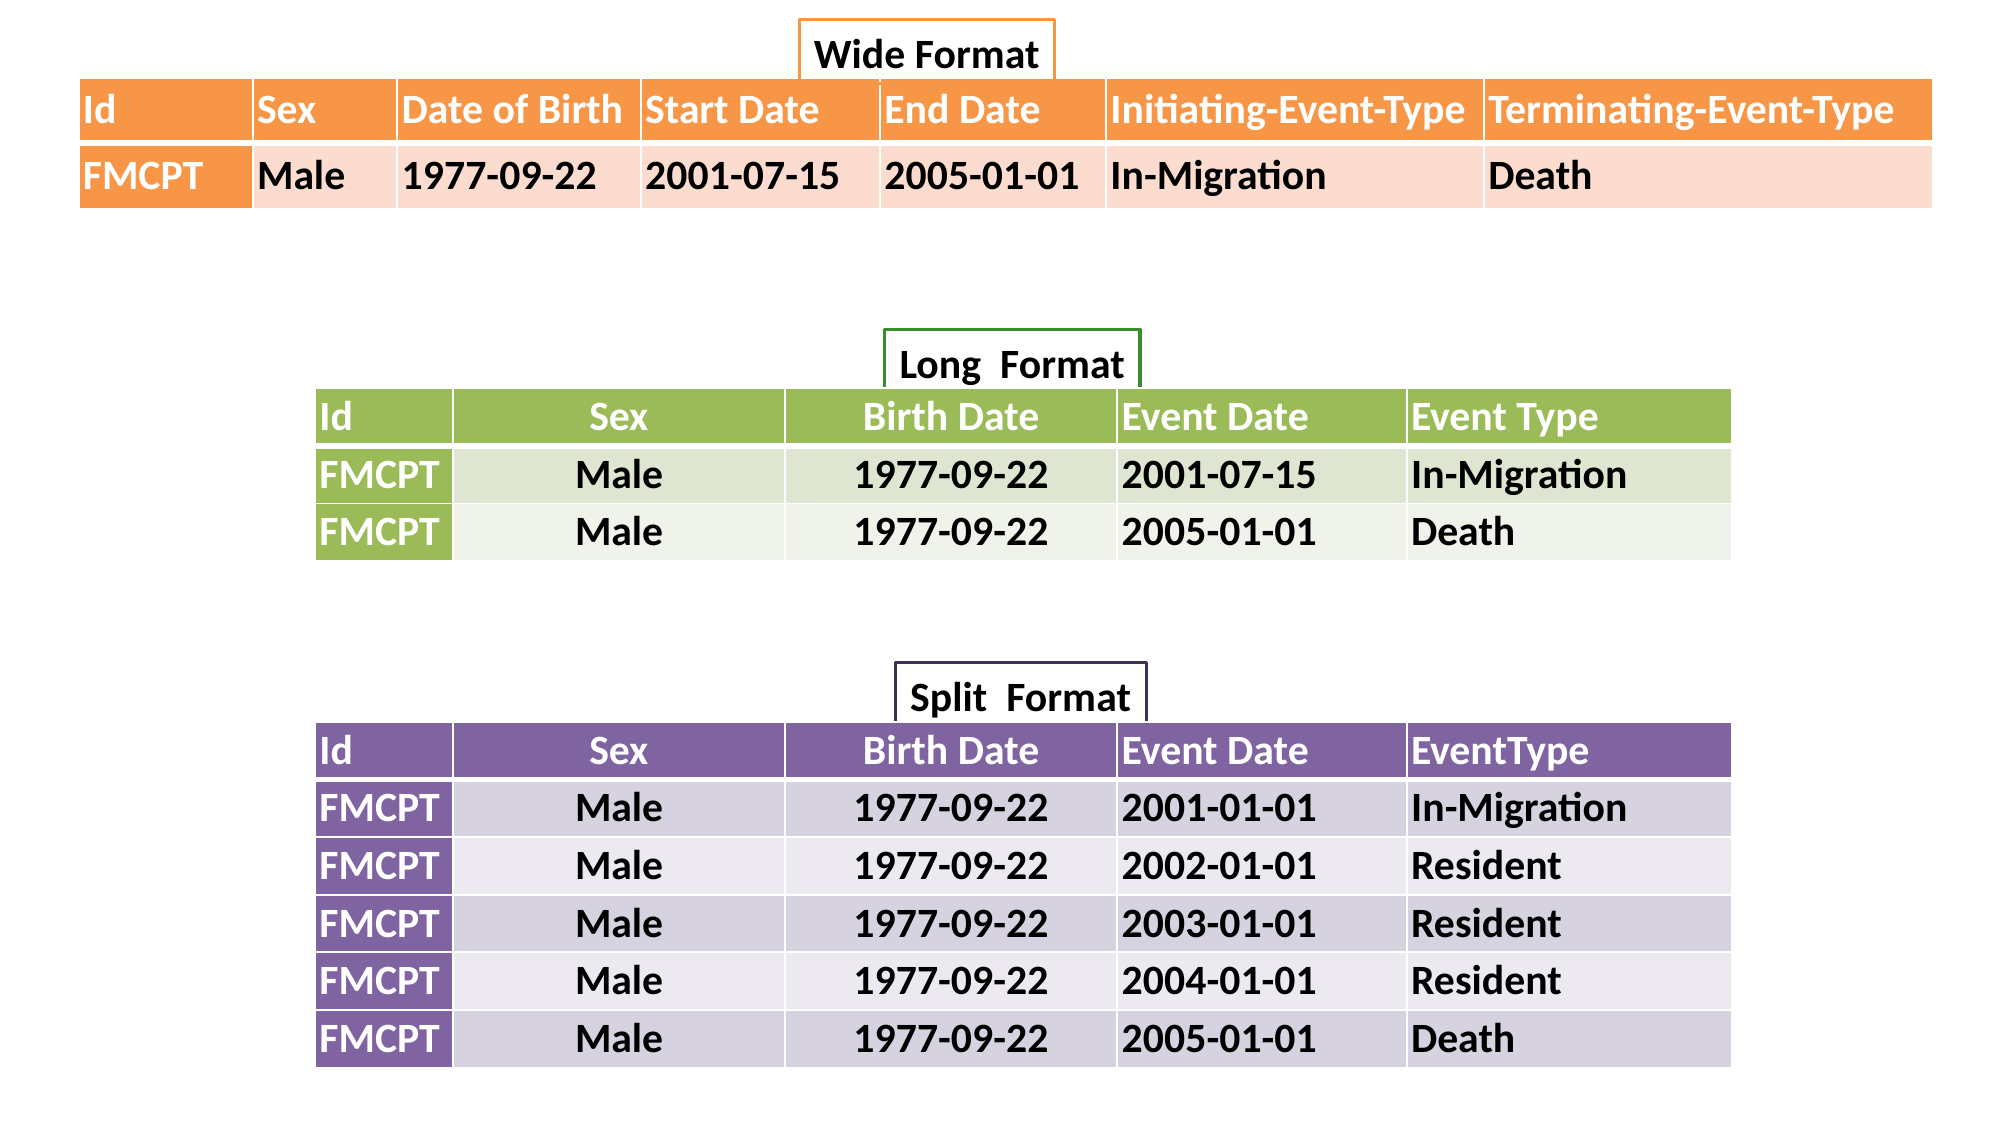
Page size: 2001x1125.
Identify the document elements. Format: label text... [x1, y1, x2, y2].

table_cell Death [1485, 146, 1932, 208]
table_cell FMCPT [316, 449, 452, 503]
table_header Event Date [1118, 723, 1406, 777]
table_cell 1977-09-22 [786, 504, 1116, 560]
table_cell Male [454, 504, 784, 560]
table_cell In-Migration [1408, 782, 1731, 836]
table_cell 2001-01-01 [1118, 782, 1406, 836]
text_box Long Format [884, 329, 1141, 387]
table_cell Male [454, 838, 784, 894]
table_cell Resident [1408, 896, 1731, 951]
table_cell FMCPT [316, 504, 452, 560]
table_header Birth Date [786, 389, 1116, 443]
table_cell FMCPT [316, 782, 452, 836]
table_header Initiating-Event-Type [1107, 79, 1483, 140]
table_cell 1977-09-22 [786, 782, 1116, 836]
table_cell In-Migration [1107, 146, 1483, 208]
table_cell Death [1408, 504, 1731, 560]
table_cell FMCPT [316, 838, 452, 894]
table_cell 2004-01-01 [1118, 953, 1406, 1009]
table_cell 2005-01-01 [881, 146, 1105, 208]
table_cell FMCPT [316, 1011, 452, 1067]
table_cell Male [454, 953, 784, 1009]
table_cell 1977-09-22 [786, 1011, 1116, 1067]
table_header Event Type [1408, 389, 1731, 443]
table_cell 2001-07-15 [642, 146, 879, 208]
table_cell Resident [1408, 953, 1731, 1009]
table_cell 2005-01-01 [1118, 504, 1406, 560]
table_header Sex [454, 389, 784, 443]
table_header Date of Birth [398, 79, 640, 140]
table_cell Resident [1408, 838, 1731, 894]
table_header Sex [254, 79, 396, 140]
table_cell 2002-01-01 [1118, 838, 1406, 894]
table_cell FMCPT [316, 953, 452, 1009]
table_cell Death [1408, 1011, 1731, 1067]
table_cell Male [454, 782, 784, 836]
table_cell FMCPT [80, 146, 252, 208]
table_cell Male [254, 146, 396, 208]
table_cell 2001-07-15 [1118, 449, 1406, 503]
table_cell Male [454, 449, 784, 503]
table_cell 1977-09-22 [786, 953, 1116, 1009]
table_cell 1977-09-22 [786, 896, 1116, 951]
table_header Id [80, 79, 252, 140]
text_box Wide Format [799, 19, 1055, 84]
table_cell In-Migration [1408, 449, 1731, 503]
table_header Start Date [642, 79, 879, 140]
table_header Birth Date [786, 723, 1116, 777]
text_box Split Format [895, 662, 1147, 721]
table_cell 1977-09-22 [398, 146, 640, 208]
table_cell 1977-09-22 [786, 449, 1116, 503]
table_header Terminating-Event-Type [1485, 79, 1932, 140]
table_header EventType [1408, 723, 1731, 777]
table_cell Male [454, 1011, 784, 1067]
table_cell 2005-01-01 [1118, 1011, 1406, 1067]
table_header Event Date [1118, 389, 1406, 443]
table_header Id [316, 723, 452, 777]
table_header Id [316, 389, 452, 443]
table_cell 2003-01-01 [1118, 896, 1406, 951]
table_cell Male [454, 896, 784, 951]
table_cell 1977-09-22 [786, 838, 1116, 894]
table_header Sex [454, 723, 784, 777]
table_header End Date [881, 79, 1105, 140]
table_cell FMCPT [316, 896, 452, 951]
